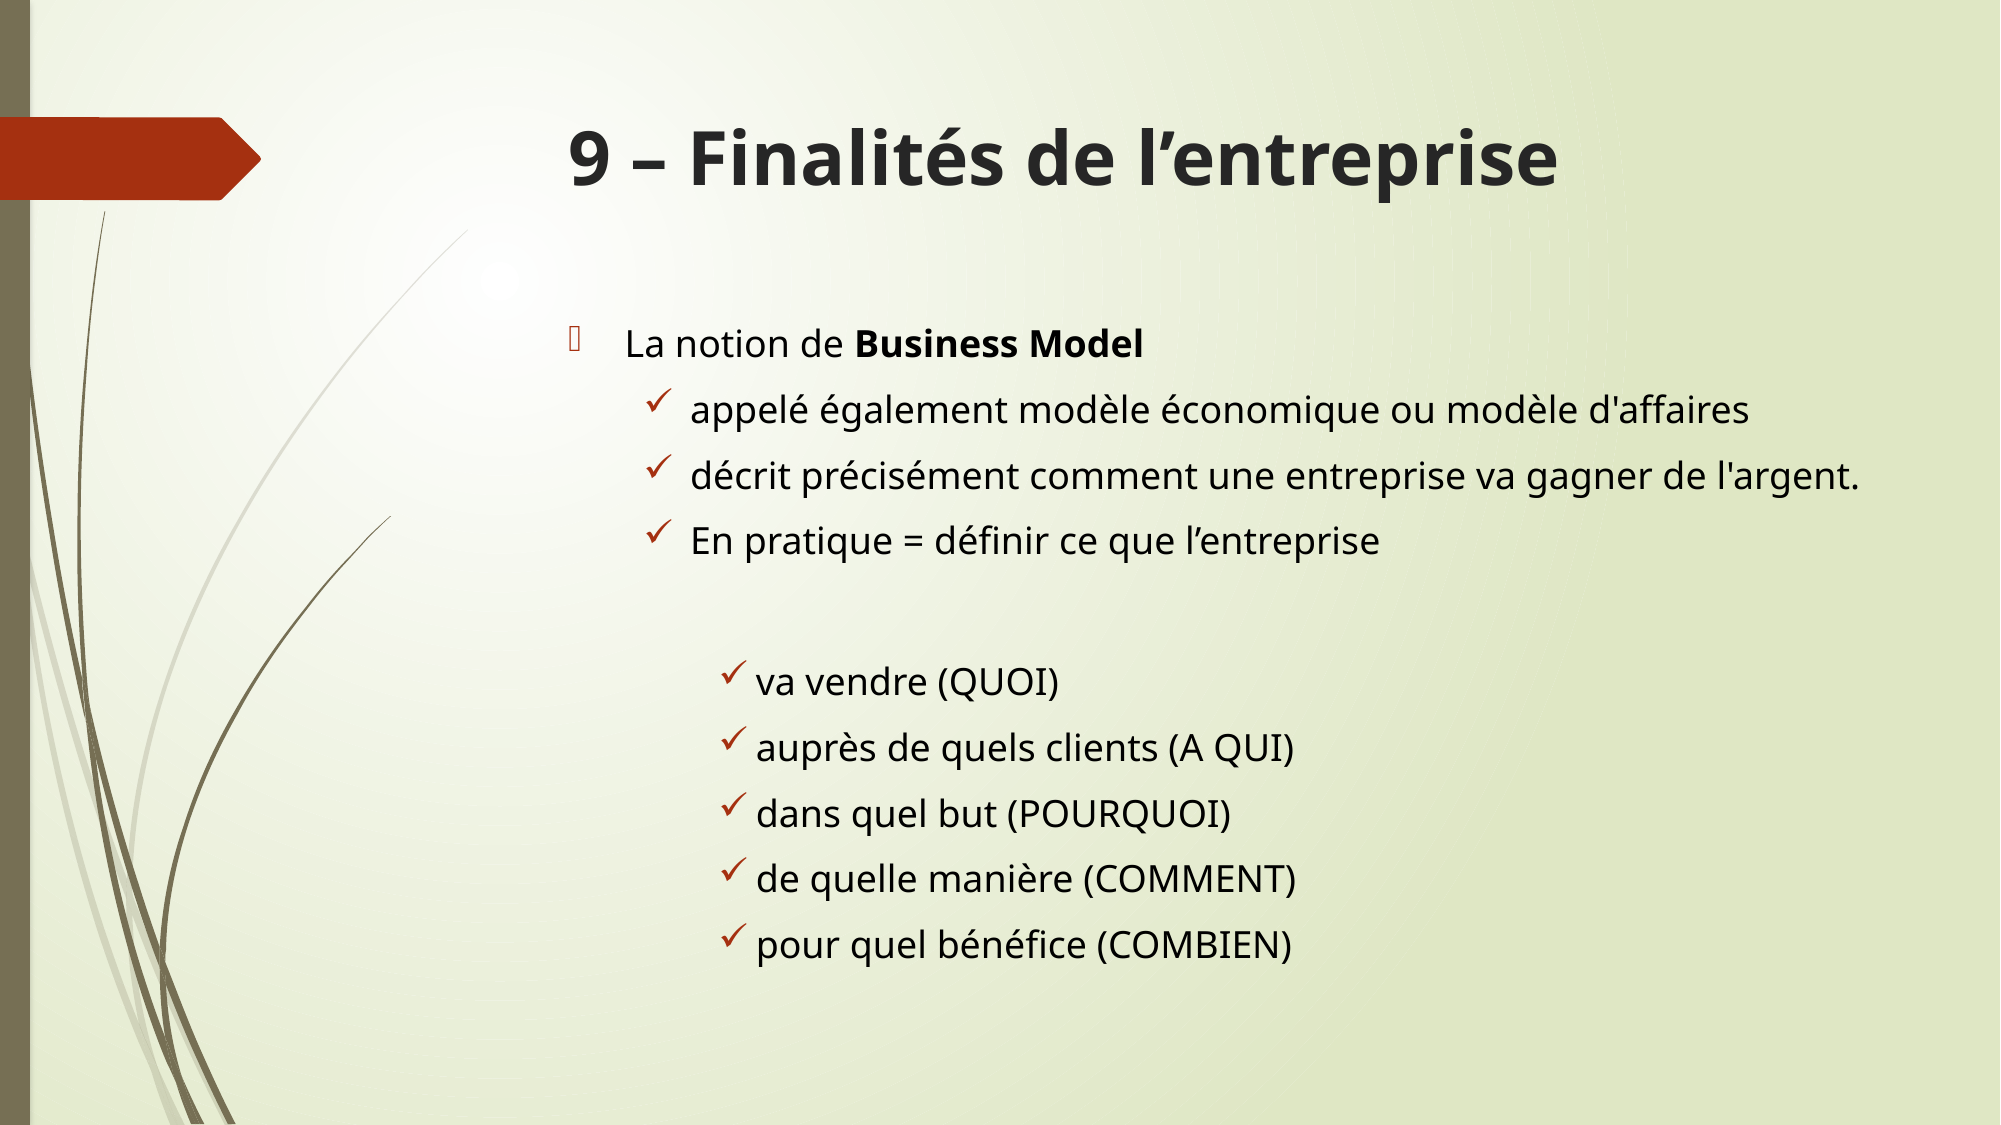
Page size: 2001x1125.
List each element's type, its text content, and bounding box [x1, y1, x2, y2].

list La notion de Business Model appelé également modèle économique ou modèle d'affaires décrit précisément comment une entreprise va gagner de l'argent. En pratique = définir ce que l’entreprise va vendre (QUOI) auprès de quels clients (A QUI) dans quel but (POURQUOI) de quelle manière (COMMENT) pour quel bénéfice (COMBIEN) [553, 312, 1888, 1063]
title 9 – Finalités de l’entreprise [553, 102, 1888, 312]
